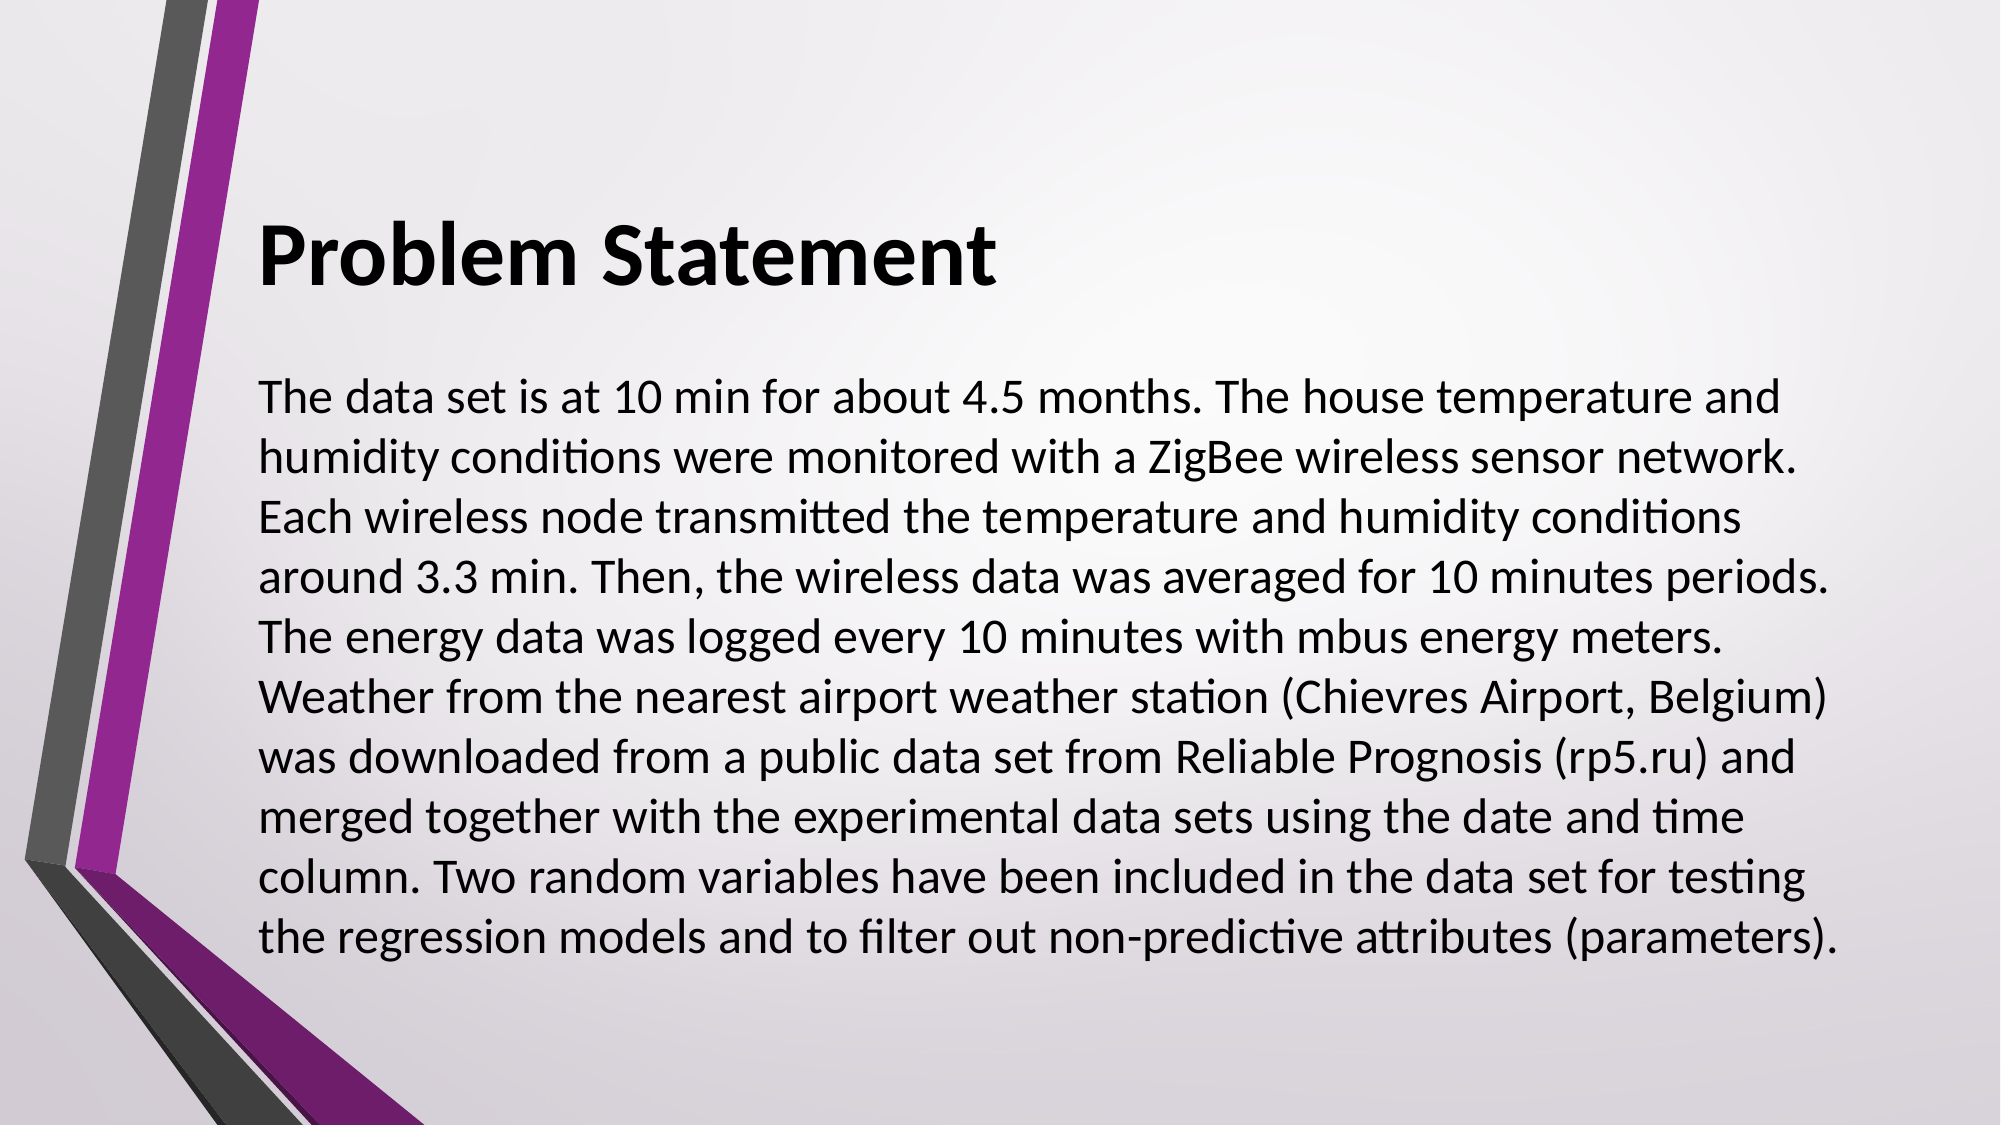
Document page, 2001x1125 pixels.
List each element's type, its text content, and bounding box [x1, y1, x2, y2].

title Problem Statement The data set is at 10 min for about 4.5 months. The house temperature and humidity conditions were monitored with a ZigBee wireless sensor network. Each wireless node transmitted the temperature and humidity conditions around 3.3 min. Then, the wireless data was averaged for 10 minutes periods. The energy data was logged every 10 minutes with mbus energy meters. Weather from the nearest airport weather station (Chievres Airport, Belgium) was downloaded from a public data set from Reliable Prognosis (rp5.ru) and merged together with the experimental data sets using the date and time column. Two random variables have been included in the data set for testing the regression models and to filter out non-predictive attributes (parameters). [243, 114, 1887, 1104]
